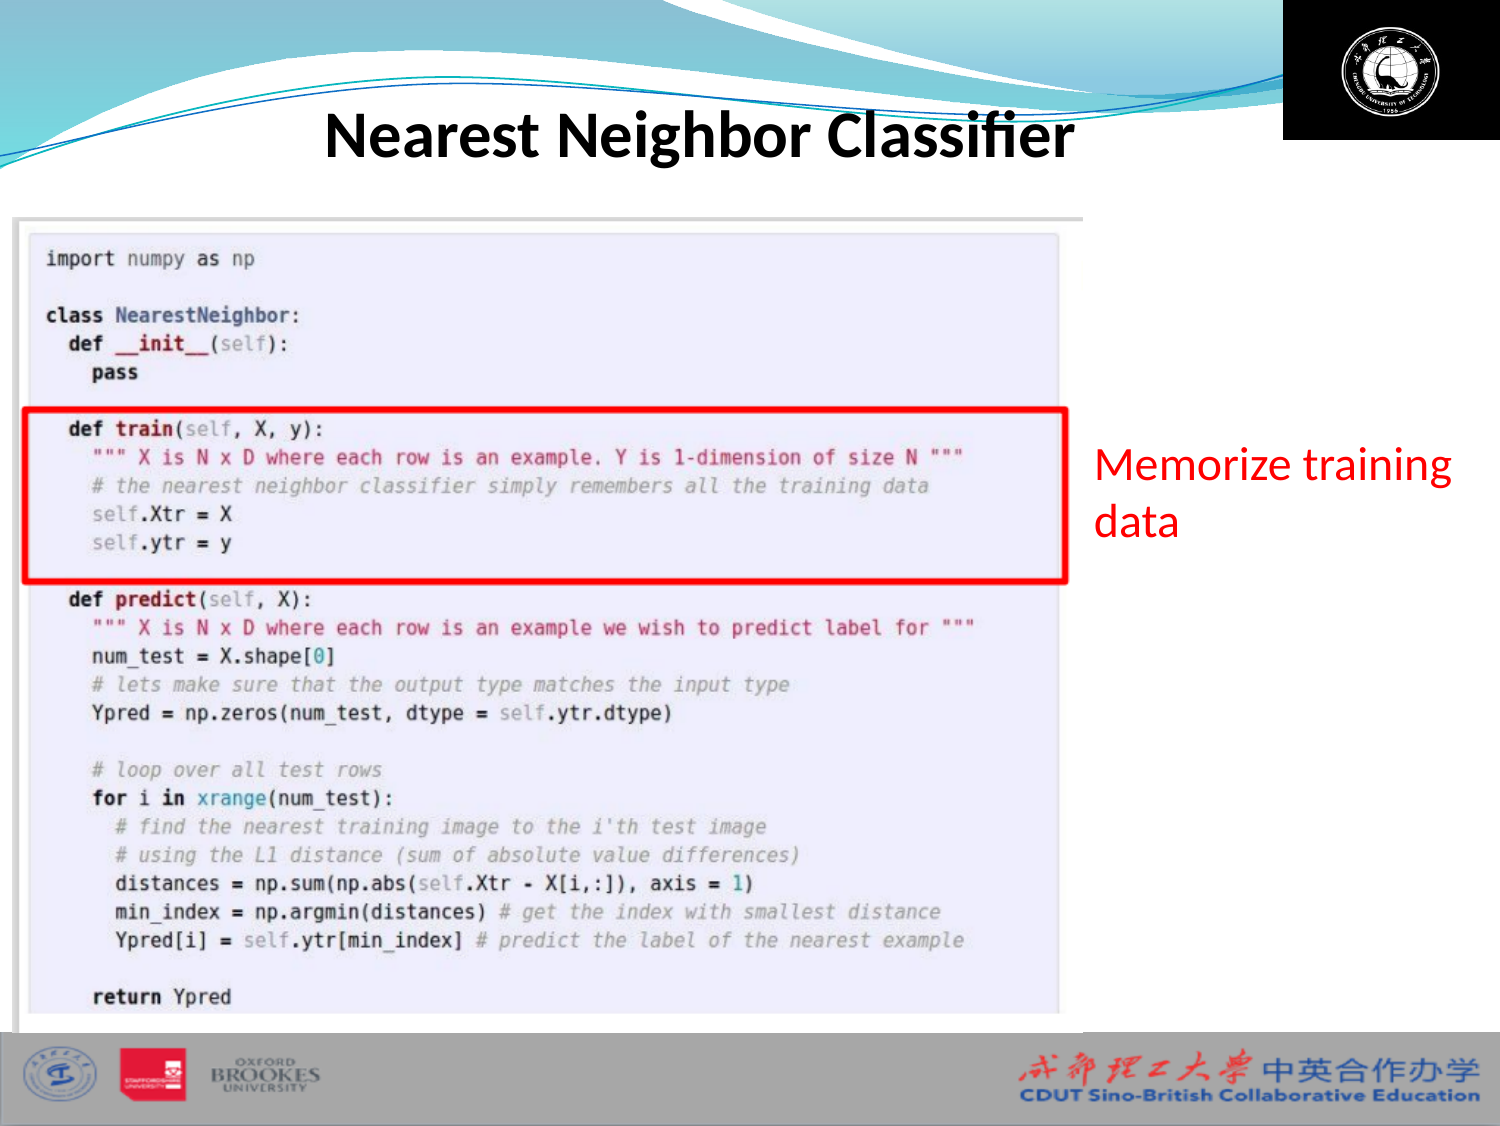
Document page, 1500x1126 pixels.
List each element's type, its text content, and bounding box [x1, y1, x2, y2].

picture [12, 217, 1083, 1033]
picture [1283, 0, 1500, 140]
text_box Memorize training data [1090, 425, 1488, 555]
picture [0, 1031, 1500, 1126]
text_box Nearest Neighbor Classifier [324, 90, 1100, 176]
